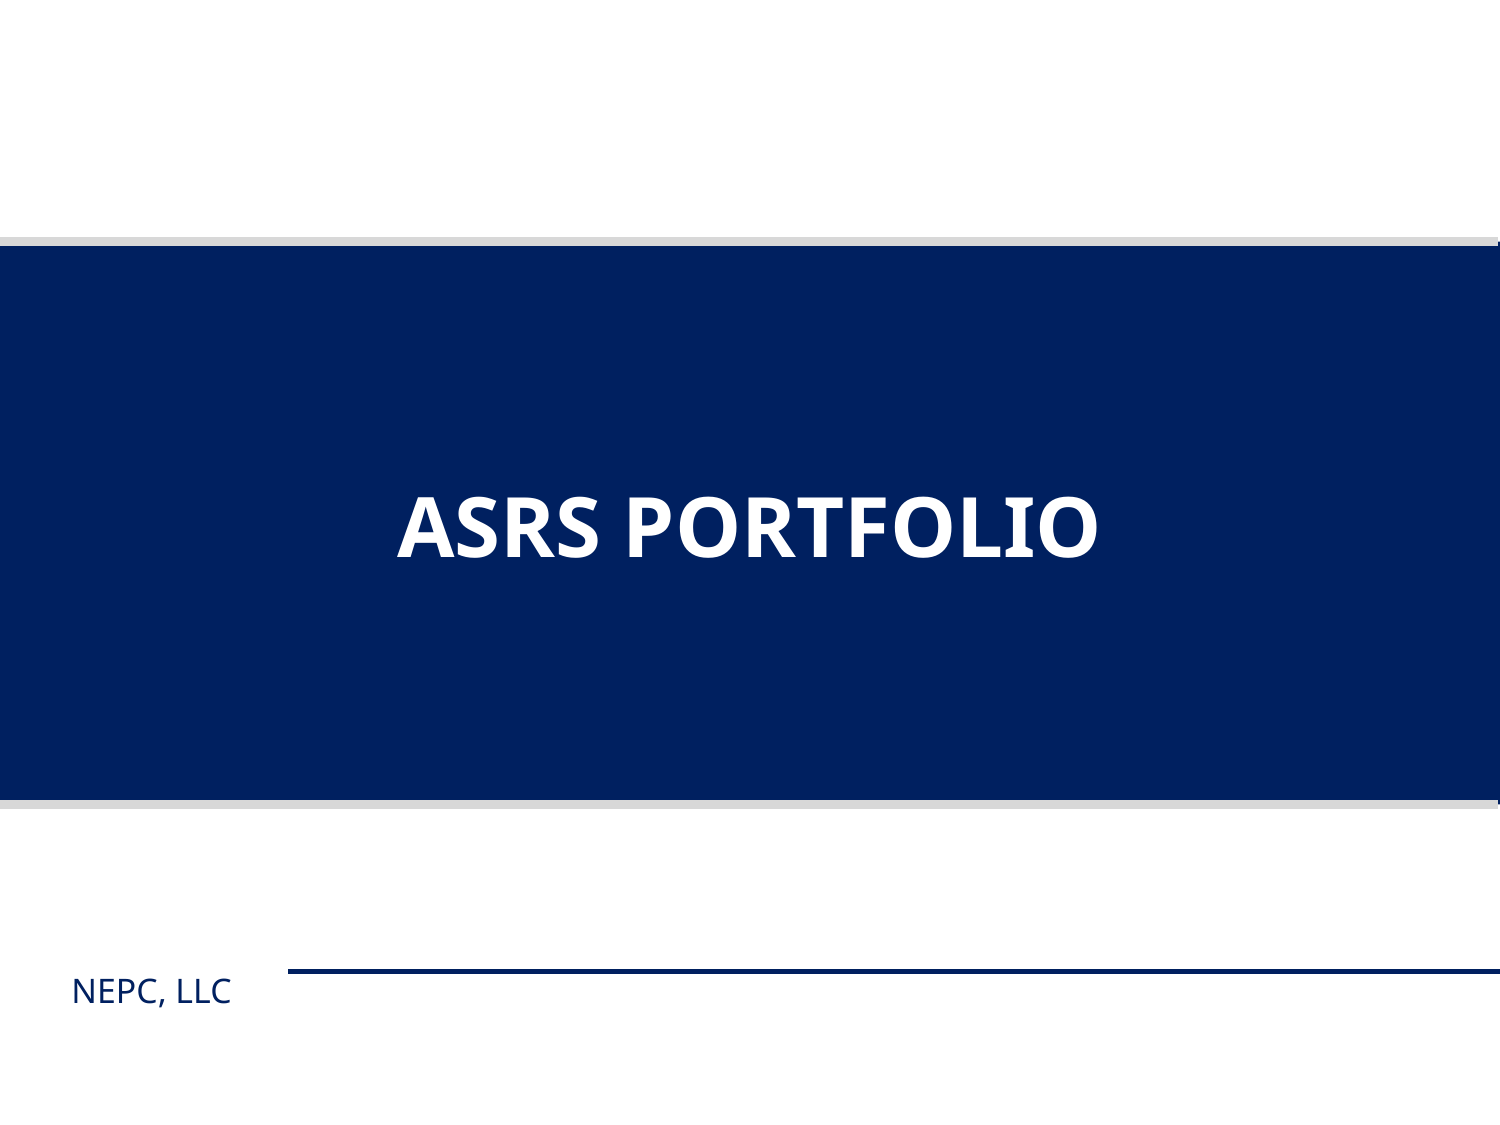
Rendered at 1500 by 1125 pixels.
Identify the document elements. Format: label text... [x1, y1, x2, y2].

title ASRS Portfolio [0, 246, 1500, 802]
